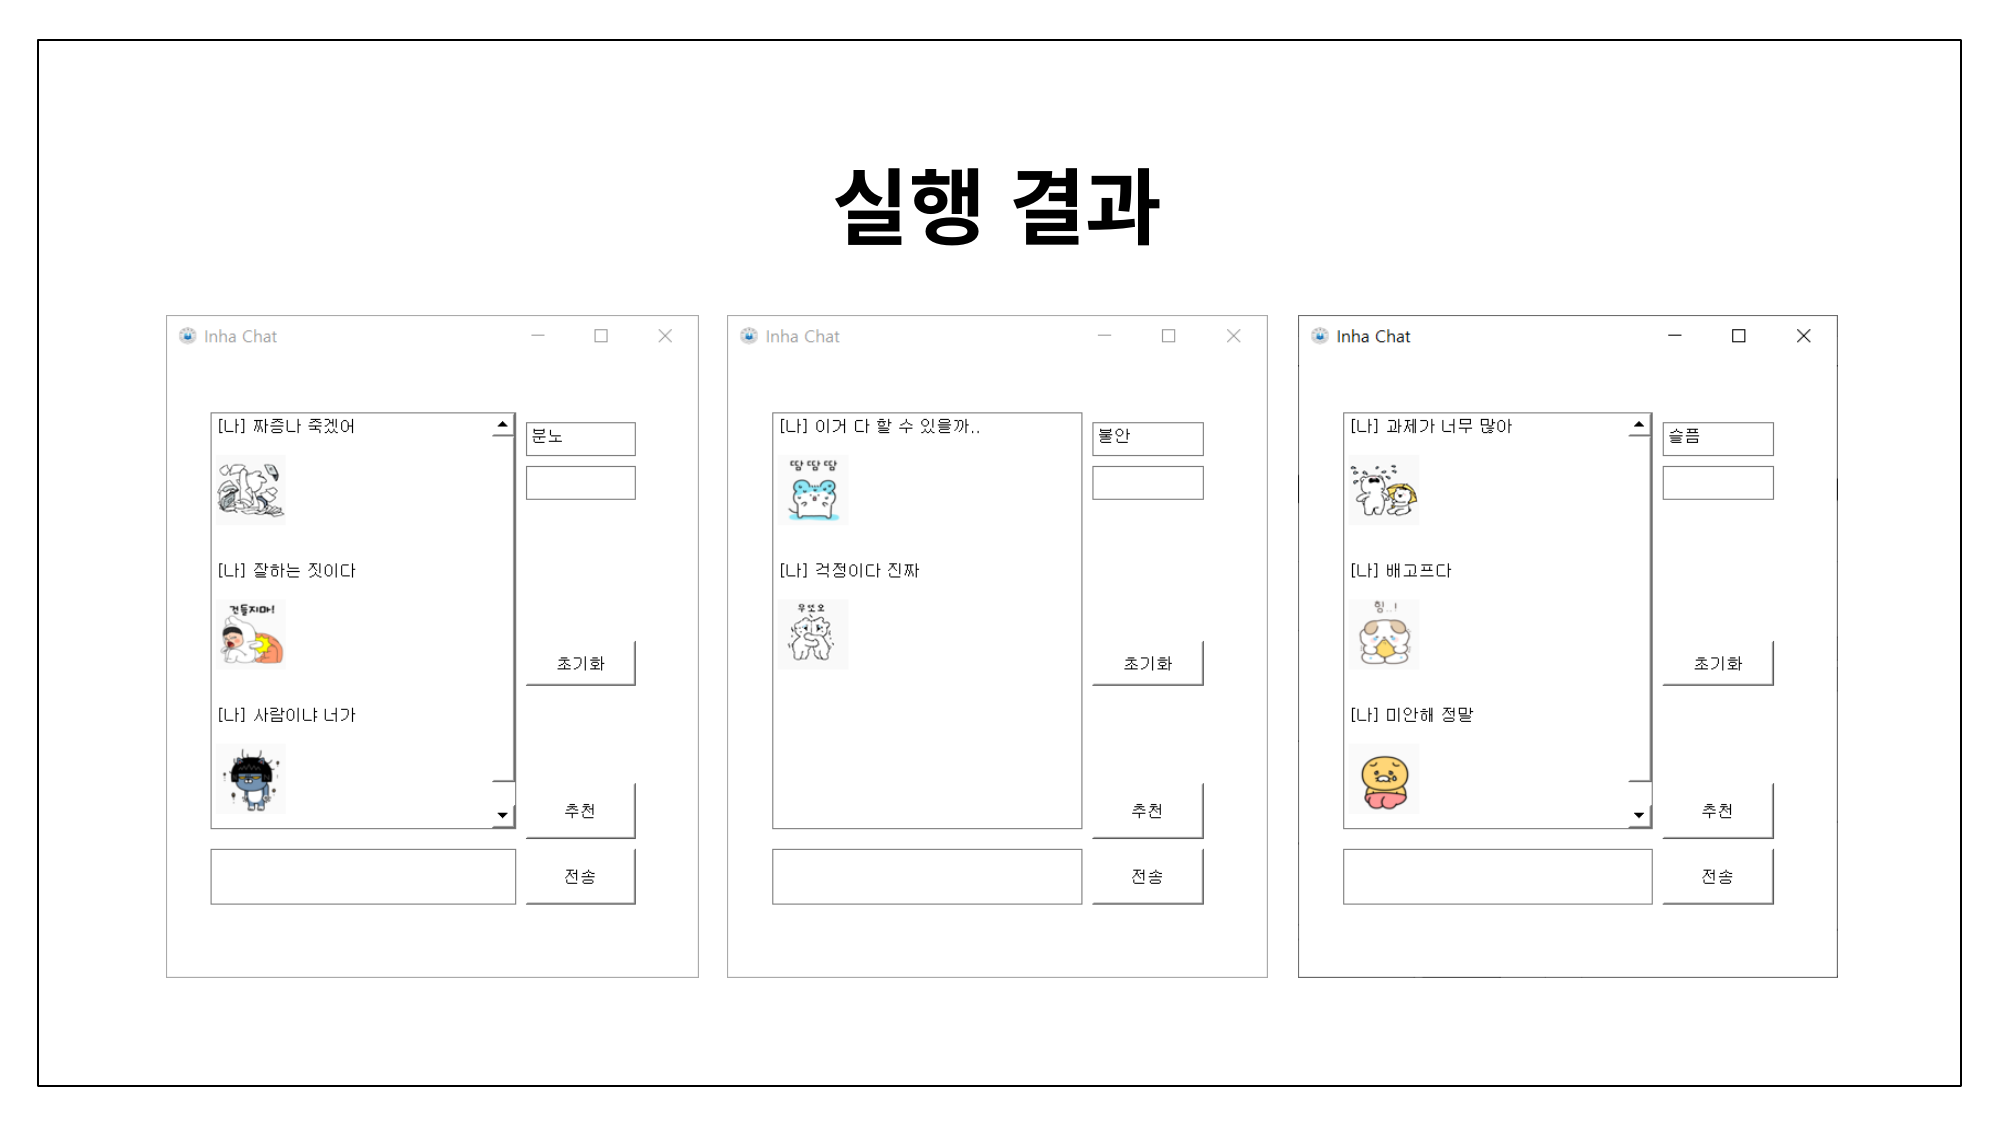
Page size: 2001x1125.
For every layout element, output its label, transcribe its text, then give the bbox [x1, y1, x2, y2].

picture [1298, 314, 1839, 978]
title 실행 결과 [187, 99, 1808, 323]
picture [727, 314, 1268, 978]
picture [166, 314, 700, 978]
